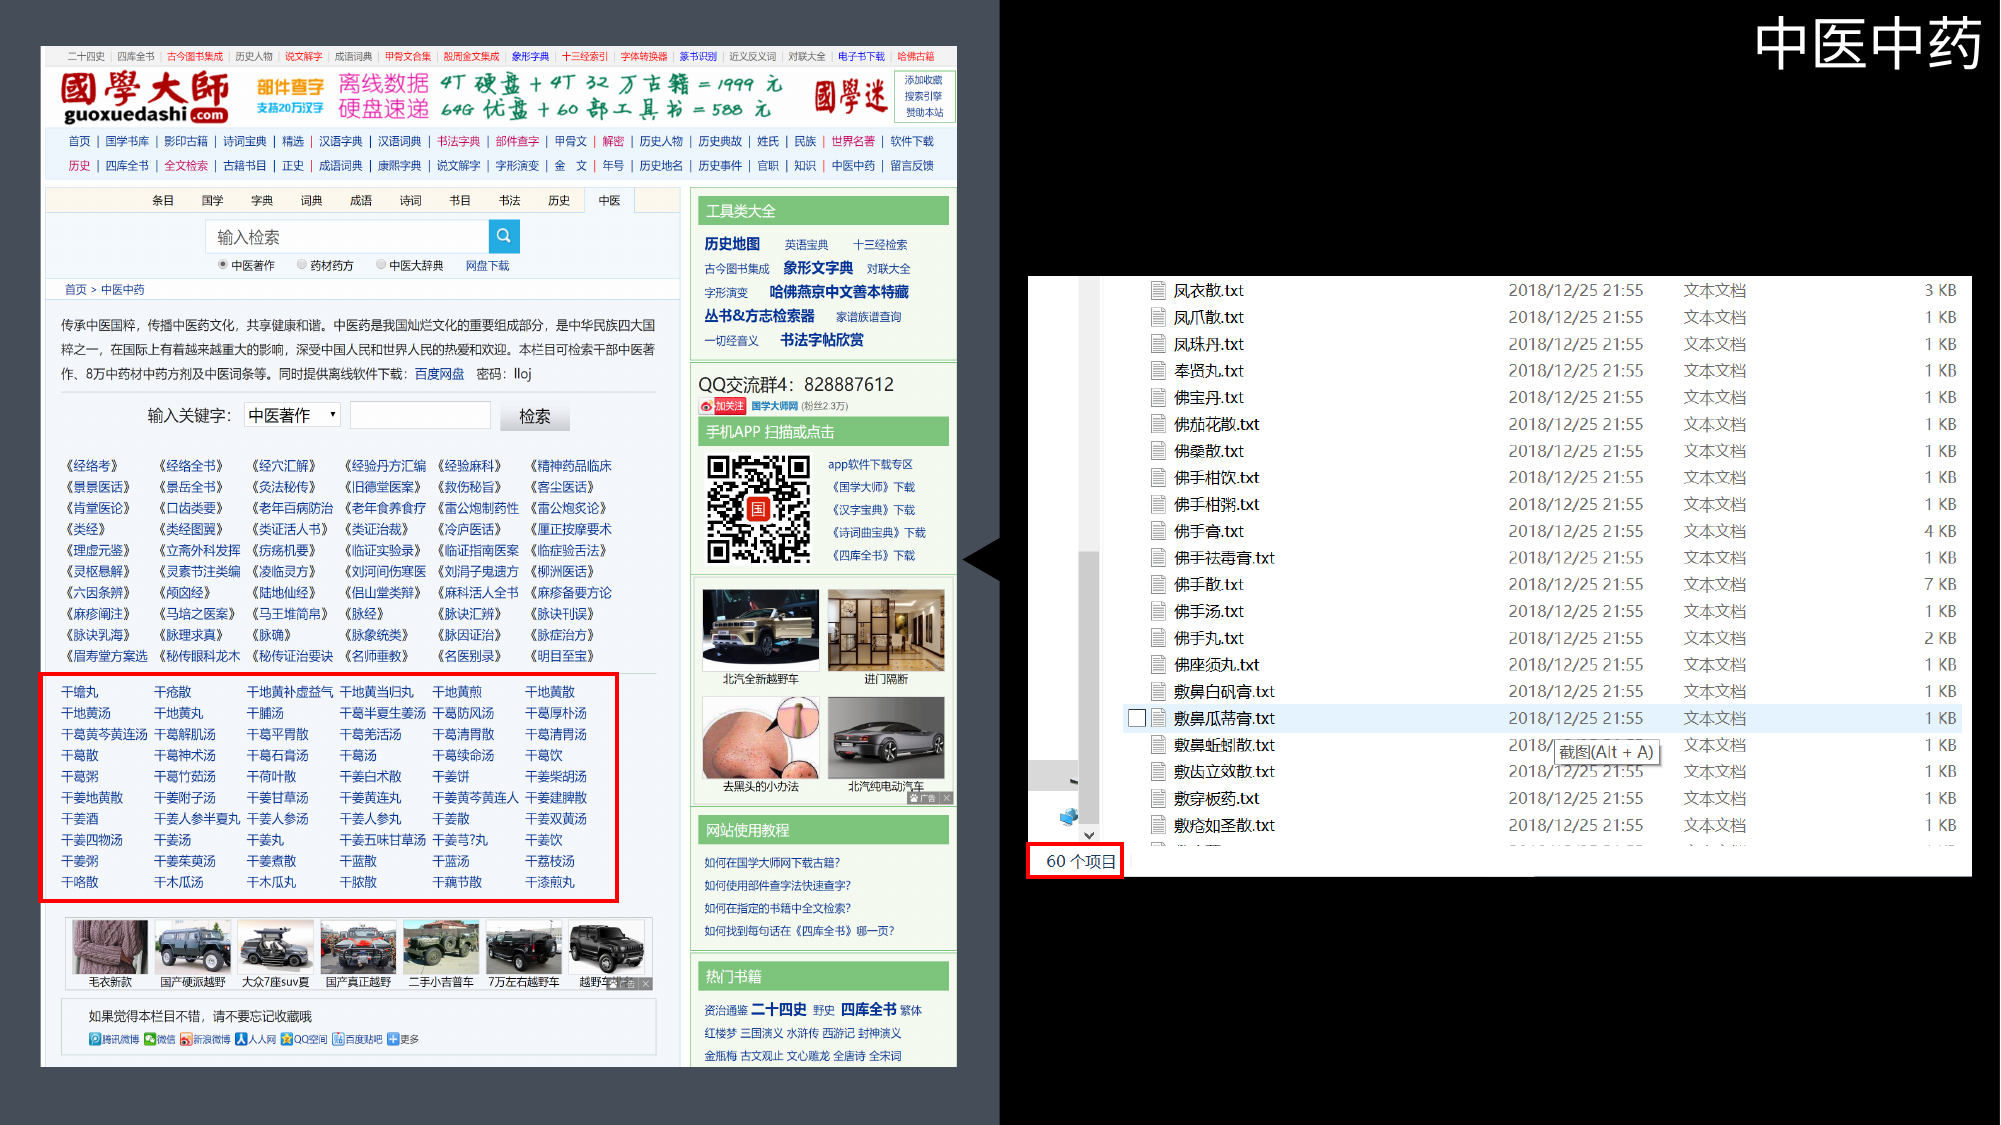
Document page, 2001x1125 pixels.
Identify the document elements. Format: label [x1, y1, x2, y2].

picture [40, 45, 957, 1067]
text_box [962, 0, 2000, 1125]
picture [1028, 276, 1972, 877]
